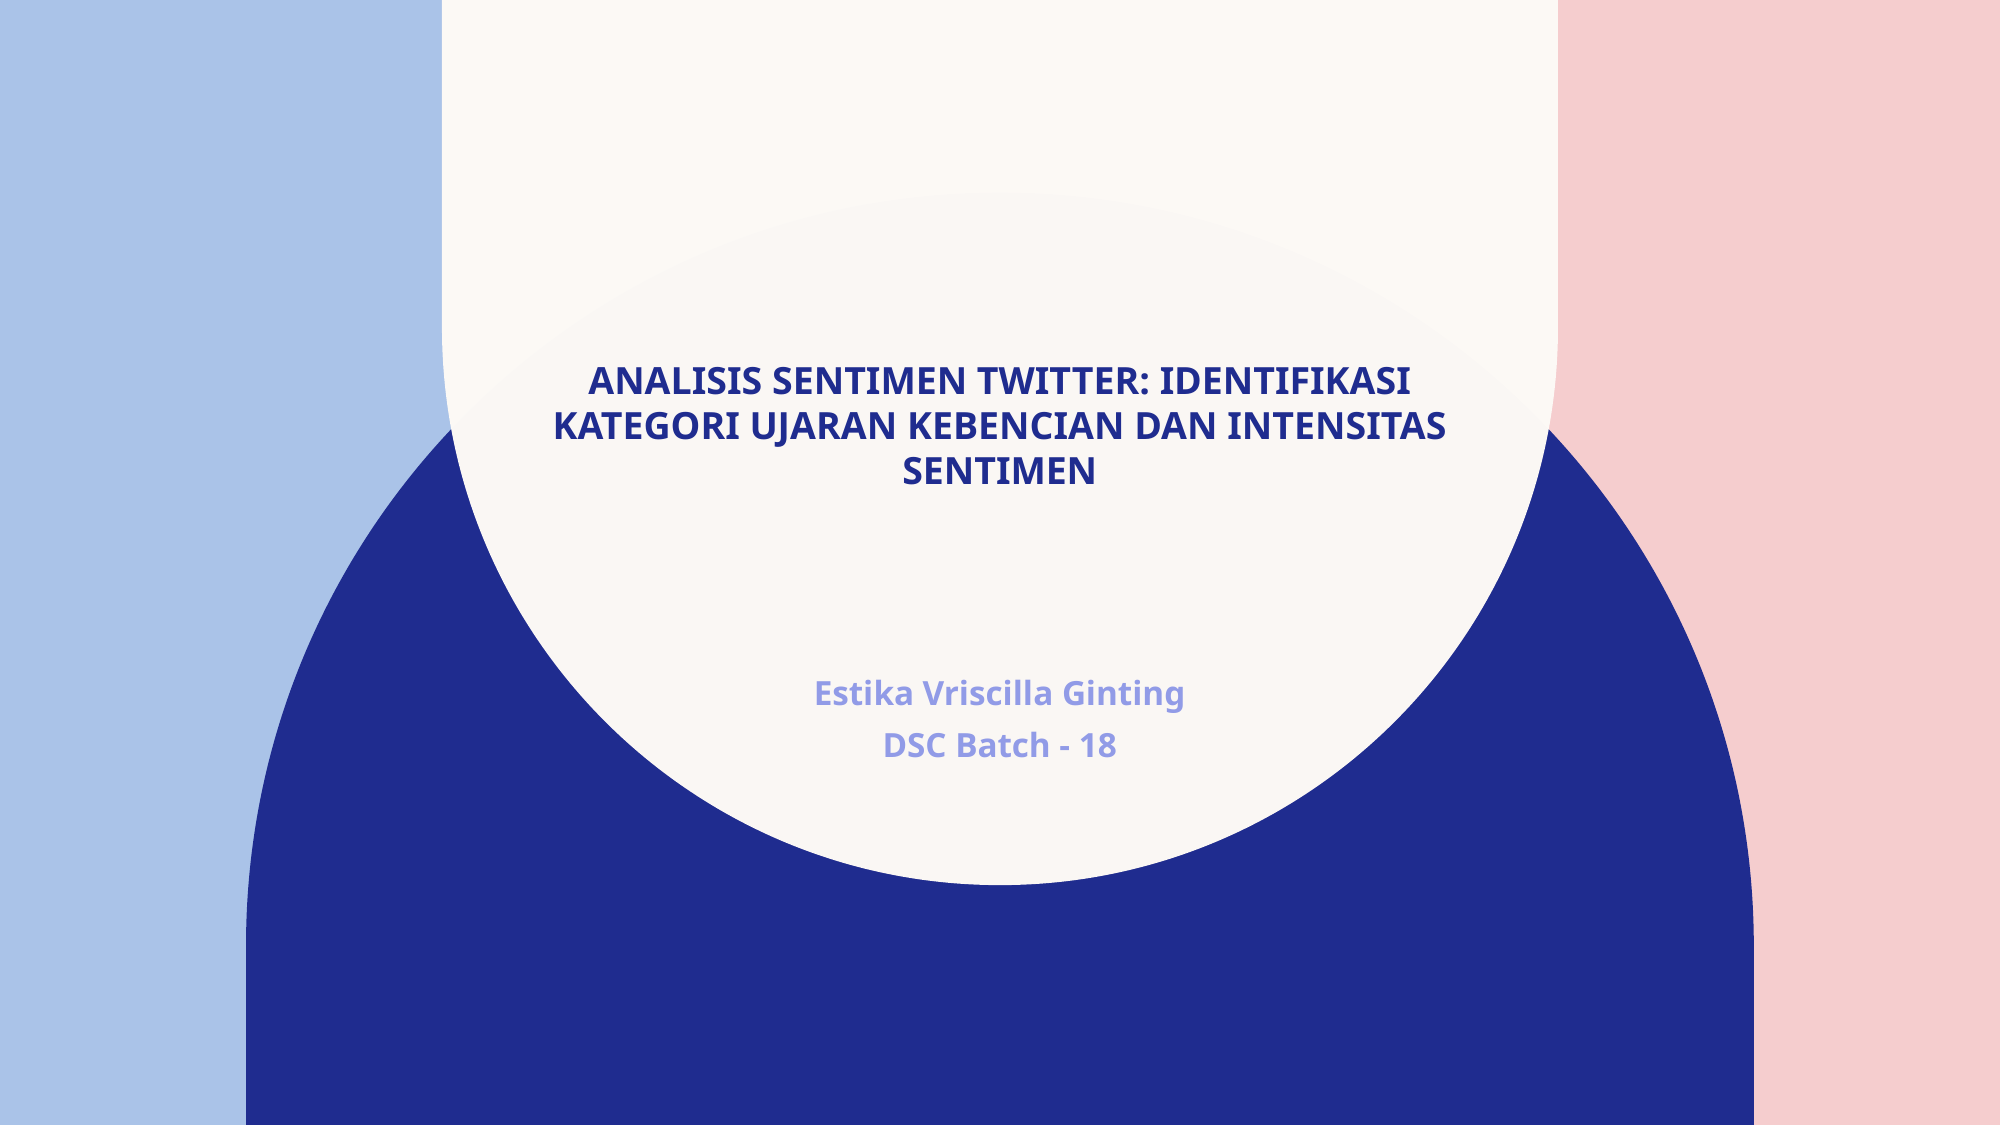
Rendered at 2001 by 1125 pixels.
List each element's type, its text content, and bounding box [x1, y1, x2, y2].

title Analisis Sentimen Twitter: Identifikasi Kategori Ujaran Kebencian dan Intensitas Sentimen [475, 132, 1525, 762]
text_box Estika Vriscilla Ginting DSC Batch - 18 [789, 664, 1211, 780]
